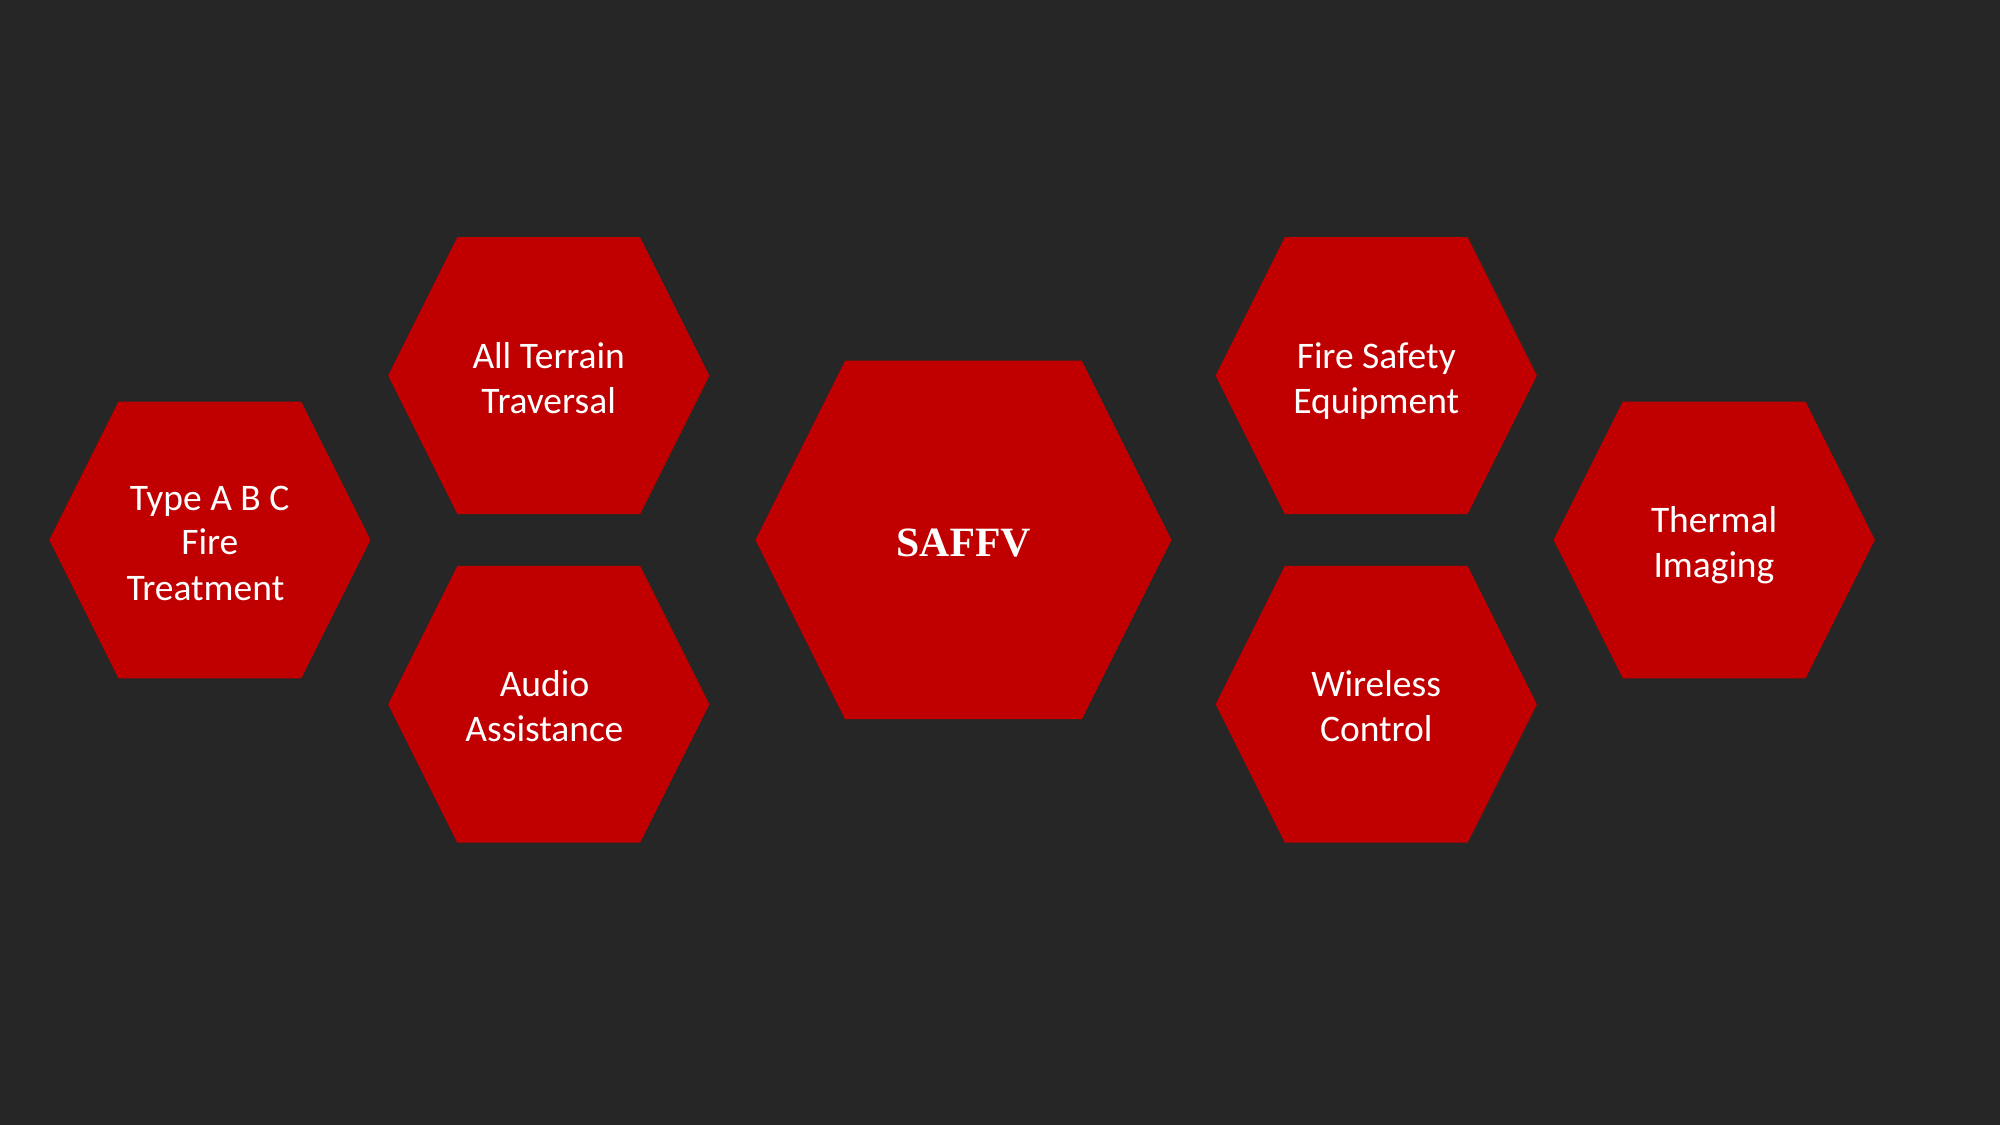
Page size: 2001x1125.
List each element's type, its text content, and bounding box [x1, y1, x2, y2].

text_box Wireless Control [1214, 564, 1539, 844]
text_box SAFFV [754, 359, 1173, 721]
text_box Fire Safety Equipment [1214, 236, 1539, 516]
text_box Thermal Imaging [1552, 400, 1877, 680]
text_box All Terrain Traversal [386, 236, 711, 516]
text_box Type A B C Fire Treatment [48, 400, 372, 680]
text_box Audio Assistance [386, 564, 711, 844]
